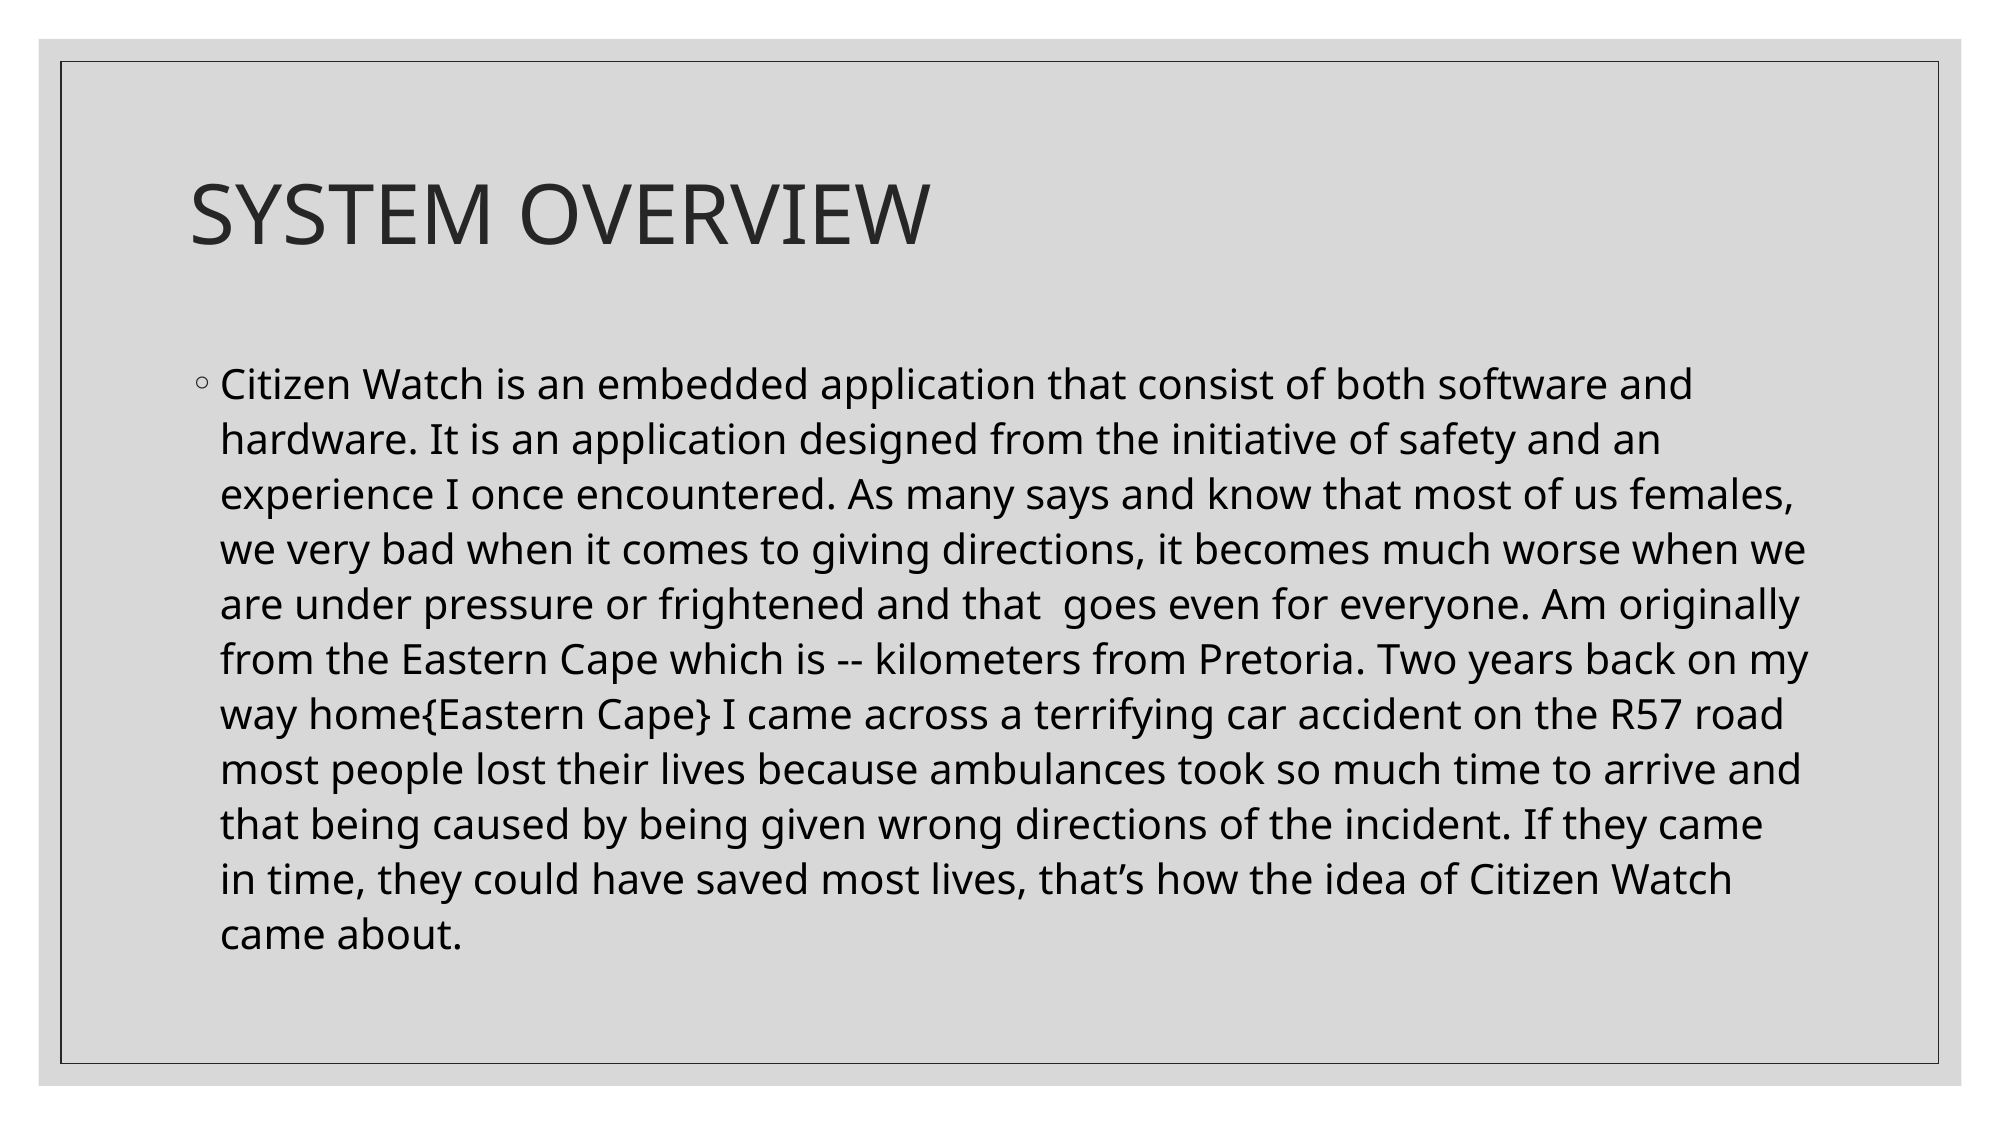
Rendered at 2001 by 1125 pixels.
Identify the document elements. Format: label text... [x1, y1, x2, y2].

title SYSTEM OVERVIEW [174, 105, 1825, 331]
list Citizen Watch is an embedded application that consist of both software and hardware. It is an application designed from the initiative of safety and an experience I once encountered. As many says and know that most of us females, we very bad when it comes to giving directions, it becomes much worse when we are under pressure or frightened and that goes even for everyone. Am originally from the Eastern Cape which is -- kilometers from Pretoria. Two years back on my way home{Eastern Cape} I came across a terrifying car accident on the R57 road most people lost their lives because ambulances took so much time to arrive and that being caused by being given wrong directions of the incident. If they came in time, they could have saved most lives, that’s how the idea of Citizen Watch came about. [174, 345, 1825, 977]
